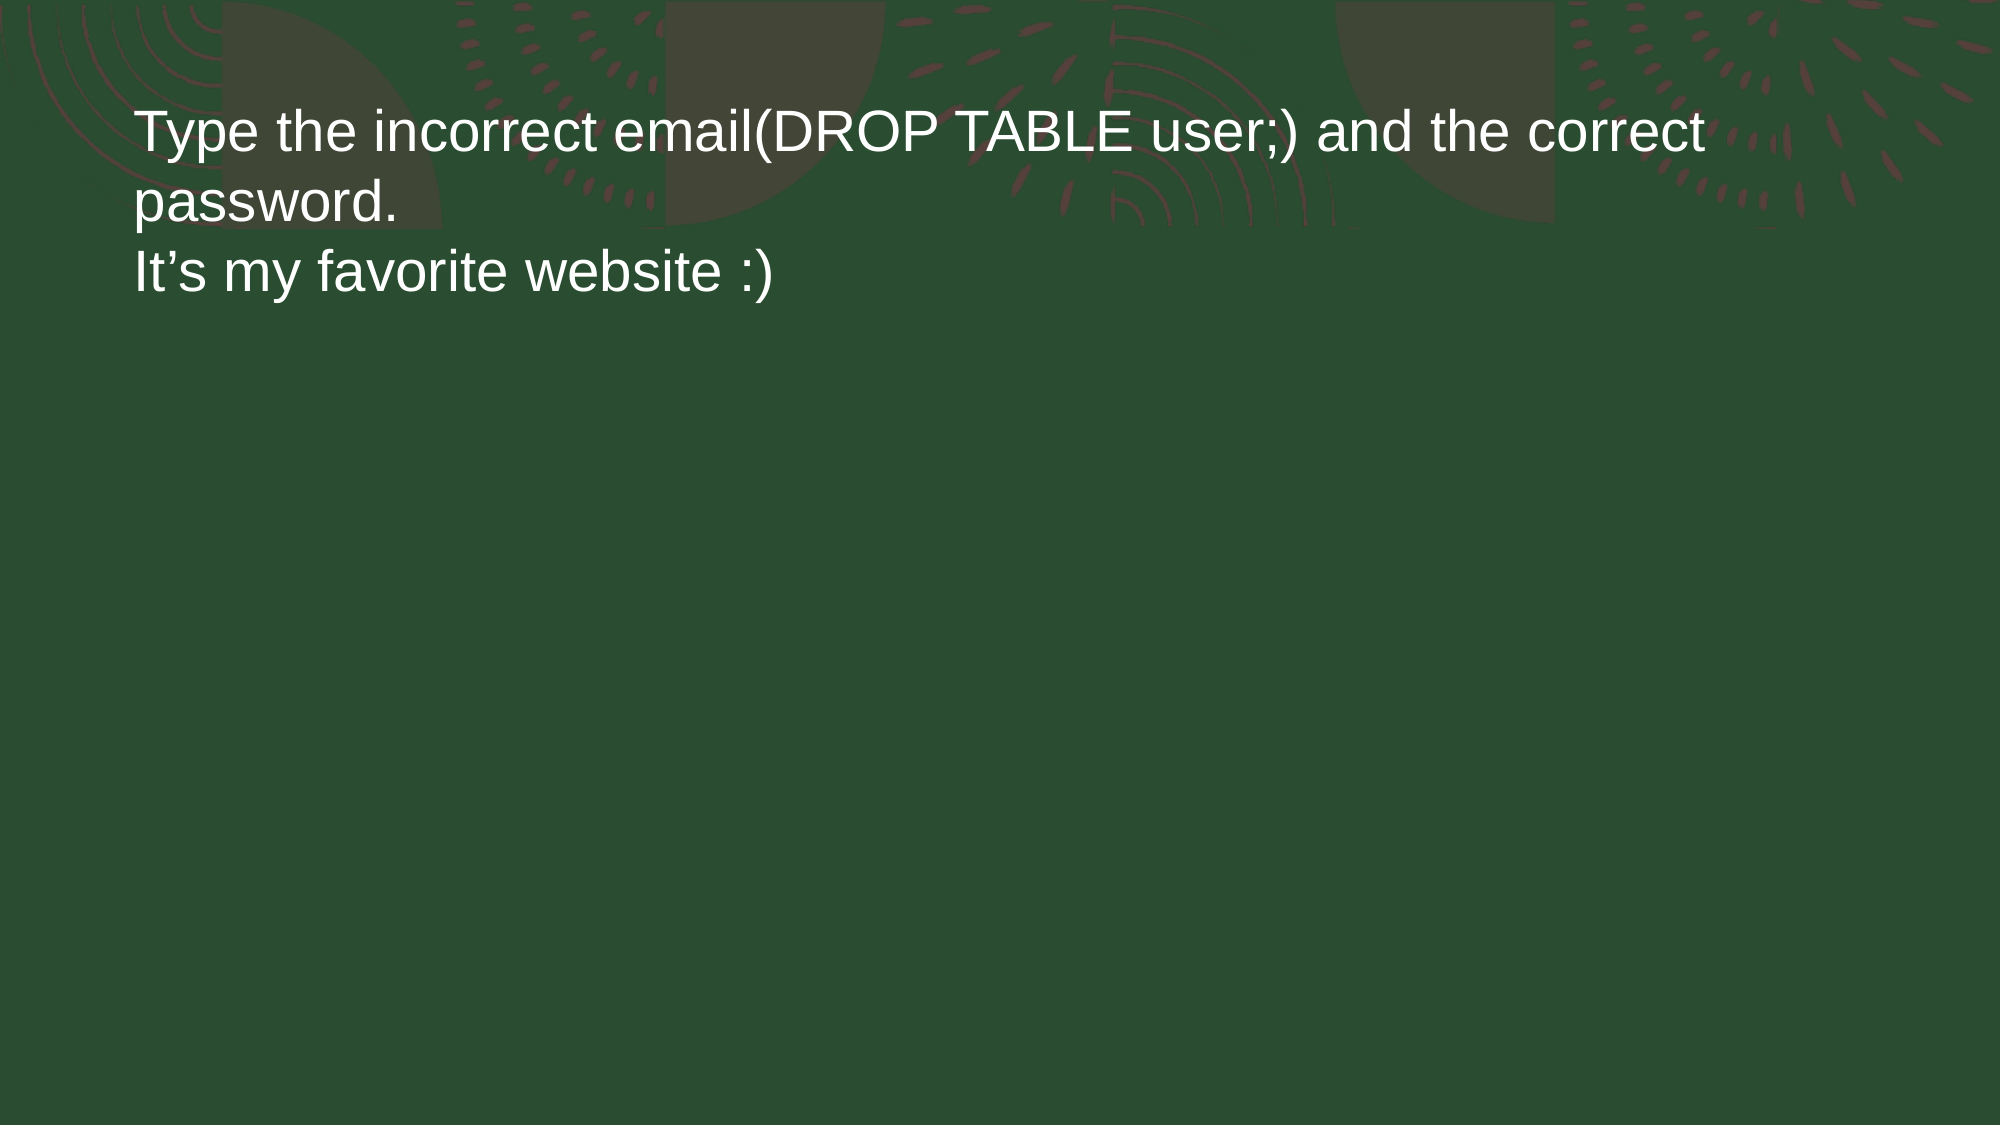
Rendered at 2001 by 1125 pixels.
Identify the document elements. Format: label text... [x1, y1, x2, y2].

title Type the incorrect email(DROP TABLE user;) and the correct password. It’s my favorite website :) [118, 54, 1844, 272]
